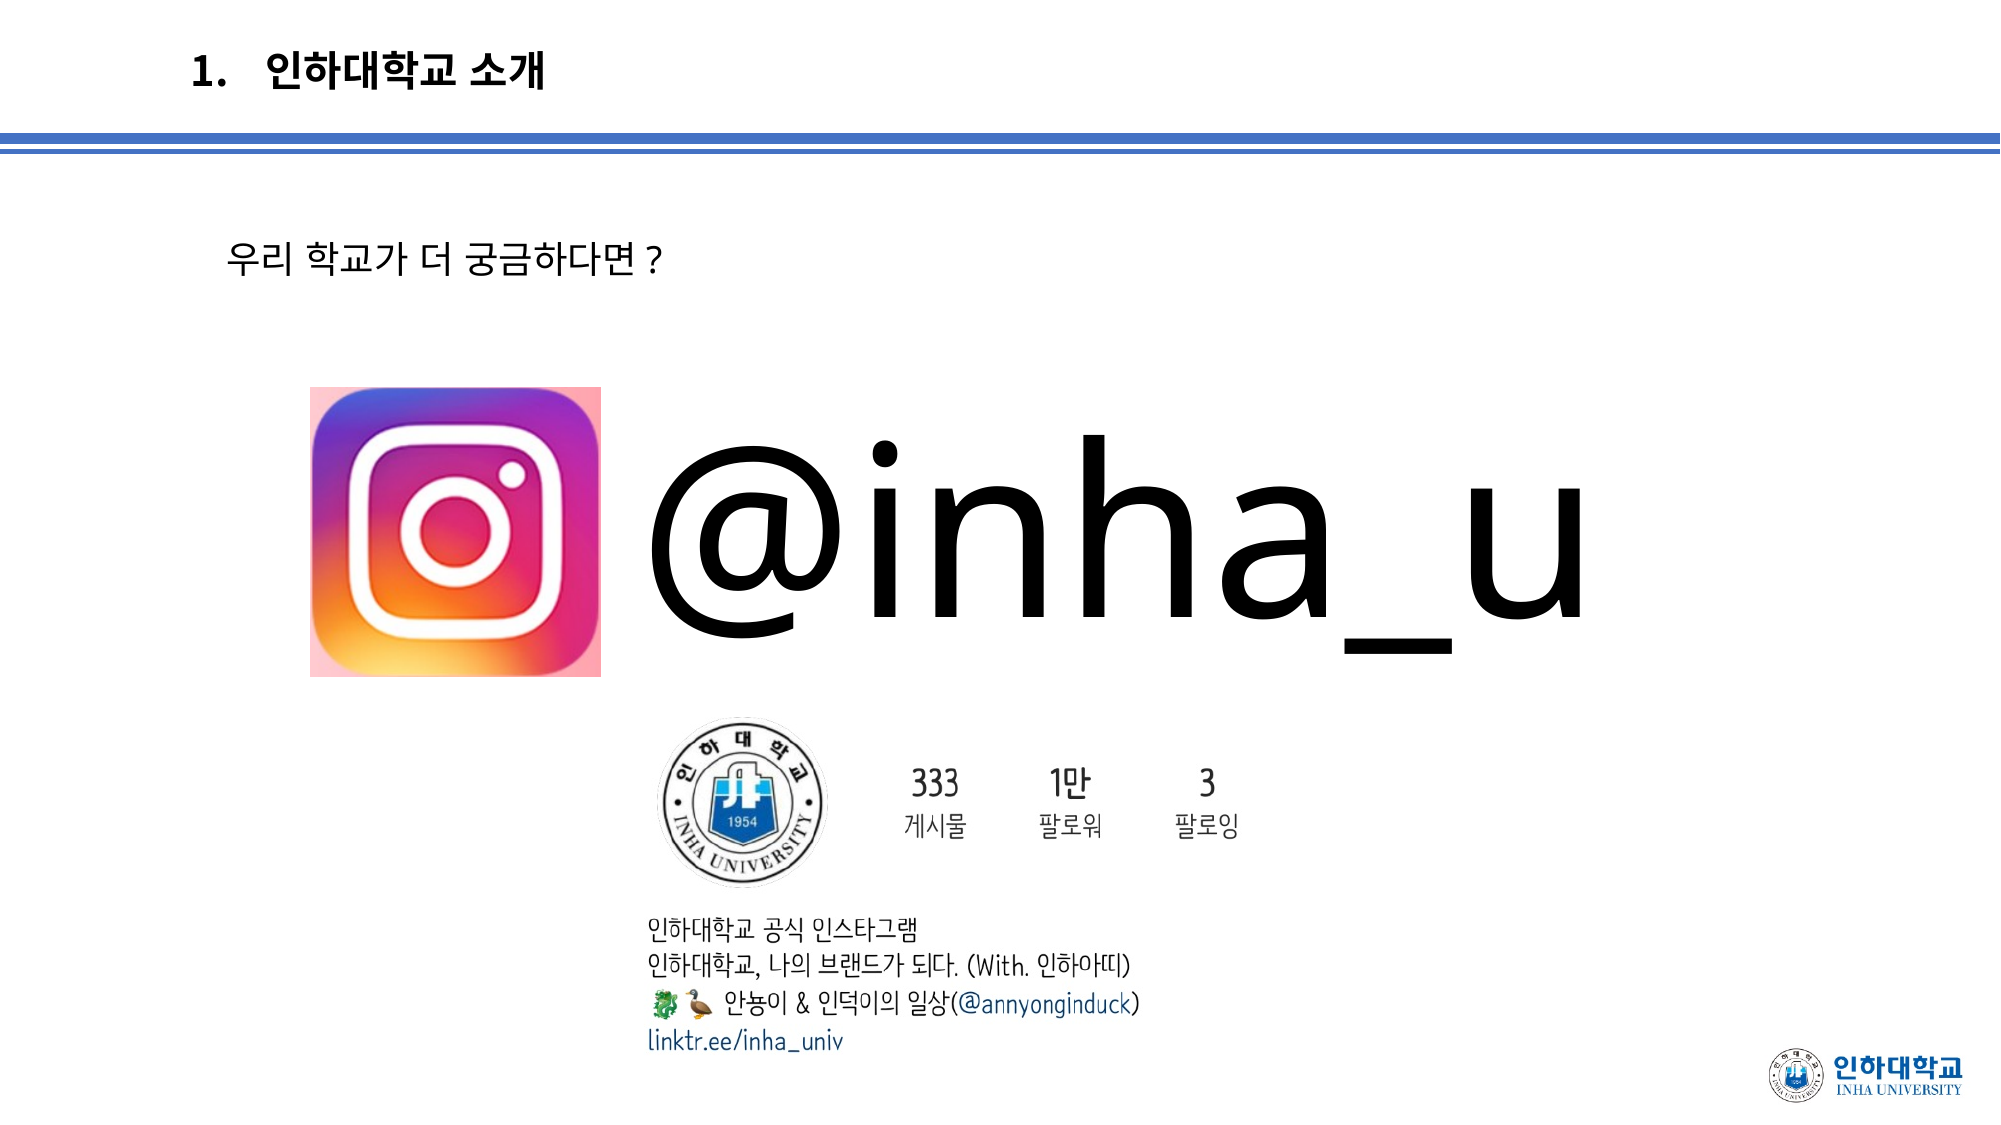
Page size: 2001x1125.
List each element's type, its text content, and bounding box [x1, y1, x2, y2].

text_box 우리 학교가 더 궁금하다면? [211, 228, 678, 289]
picture [309, 387, 601, 677]
text_box @inha_univ [624, 370, 1678, 961]
picture [624, 693, 1288, 1070]
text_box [0, 138, 2000, 152]
picture [1761, 1033, 1971, 1117]
text_box 인하대학교 소개 [175, 37, 562, 103]
